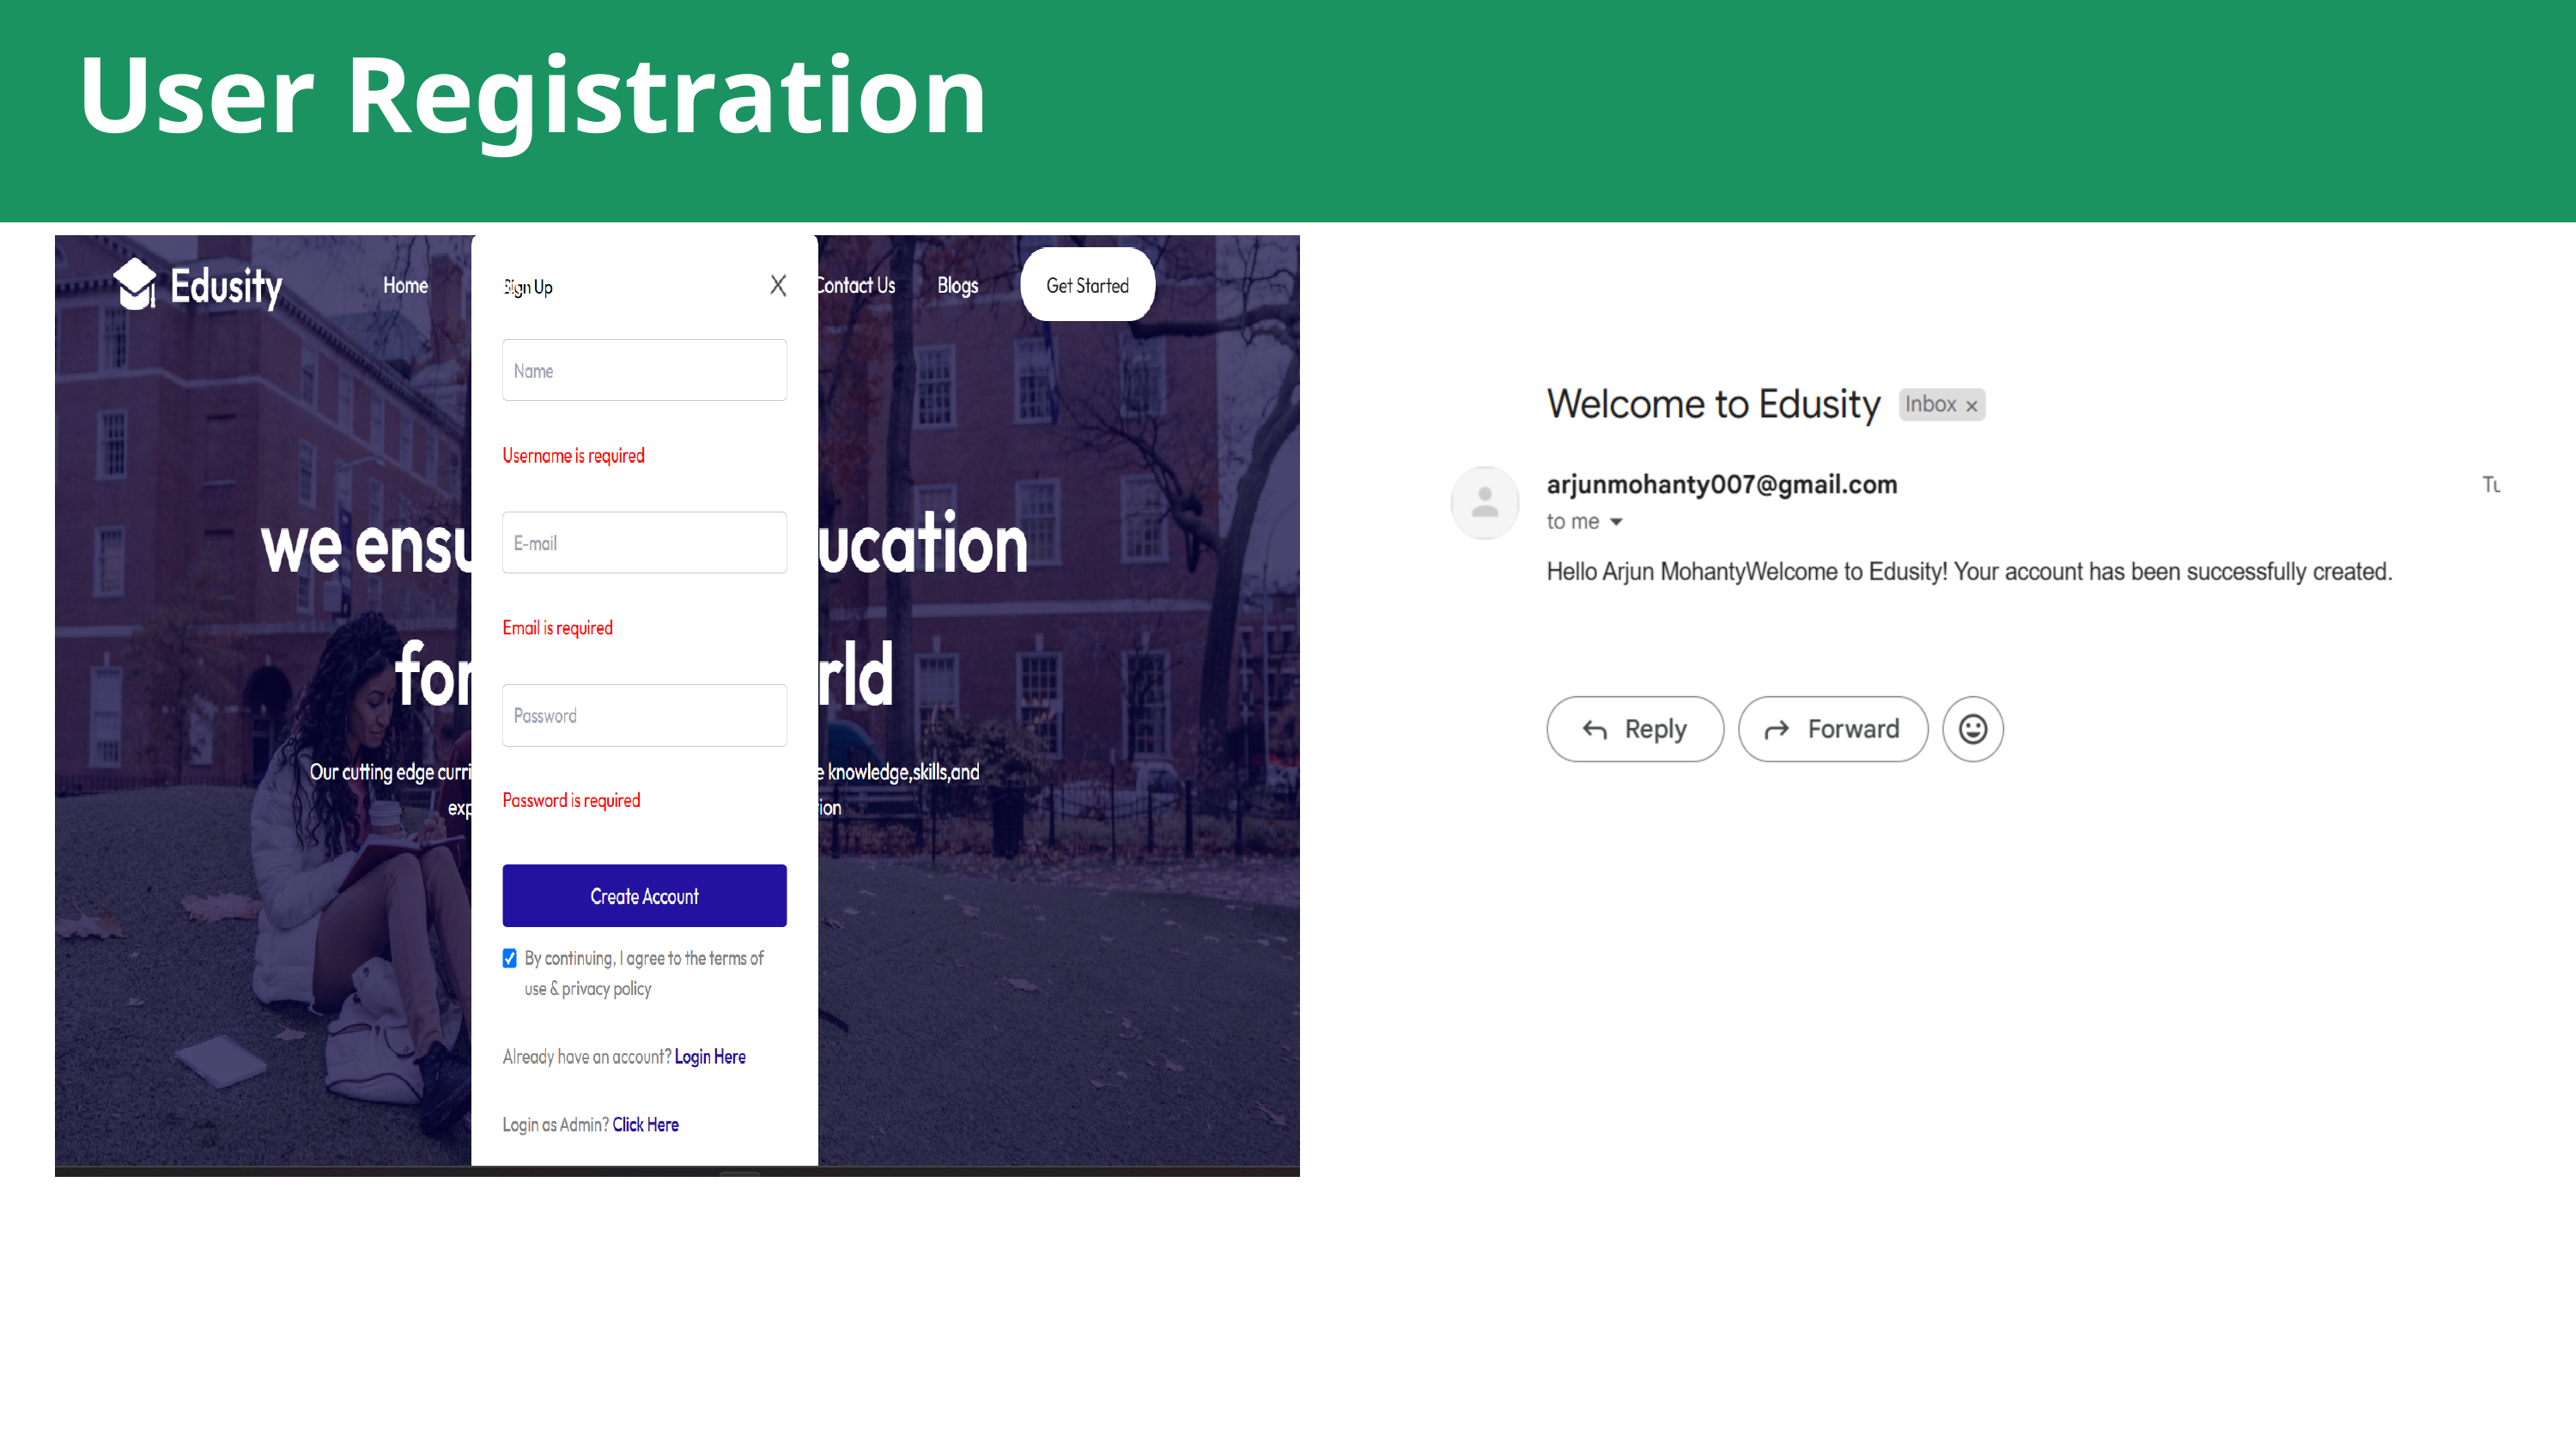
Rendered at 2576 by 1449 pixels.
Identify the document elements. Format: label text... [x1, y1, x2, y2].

picture [55, 235, 1300, 1178]
picture [1444, 330, 2500, 821]
title User Registration [74, 26, 1004, 233]
